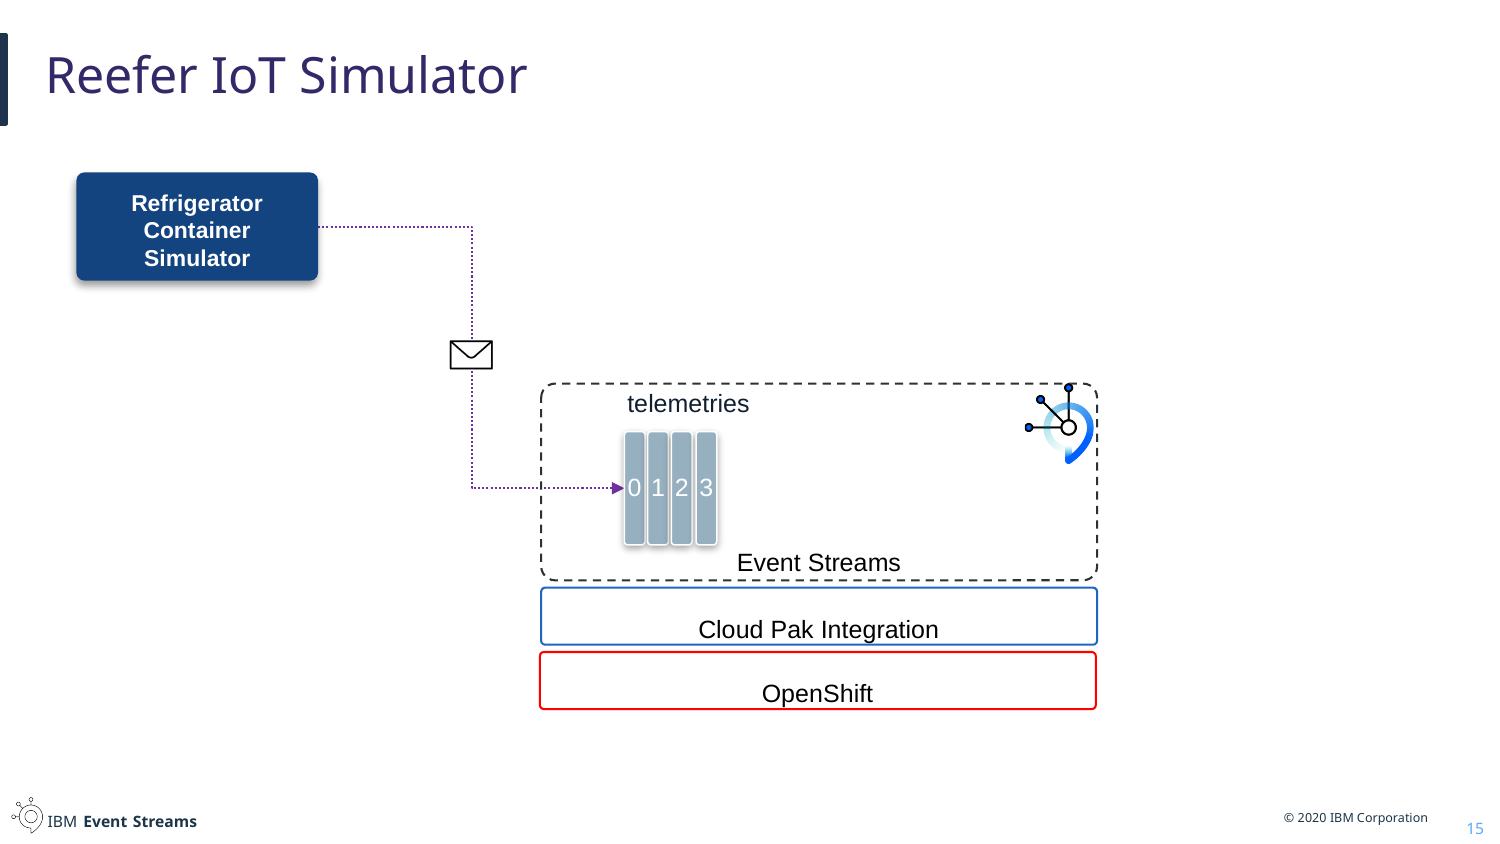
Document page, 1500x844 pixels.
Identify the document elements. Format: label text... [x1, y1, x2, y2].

picture [1024, 383, 1094, 465]
text_box Cloud Pak Integration [541, 587, 1098, 645]
text_box Event Streams [541, 383, 1098, 581]
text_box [317, 226, 625, 489]
text_box telemetries [629, 379, 765, 425]
slide_number 15 [1438, 811, 1500, 844]
text_box Refrigerator Container Simulator [74, 170, 321, 283]
picture [448, 339, 494, 371]
title Reefer IoT Simulator [29, 43, 1455, 122]
text_box OpenShift [539, 651, 1096, 710]
picture [11, 797, 48, 834]
